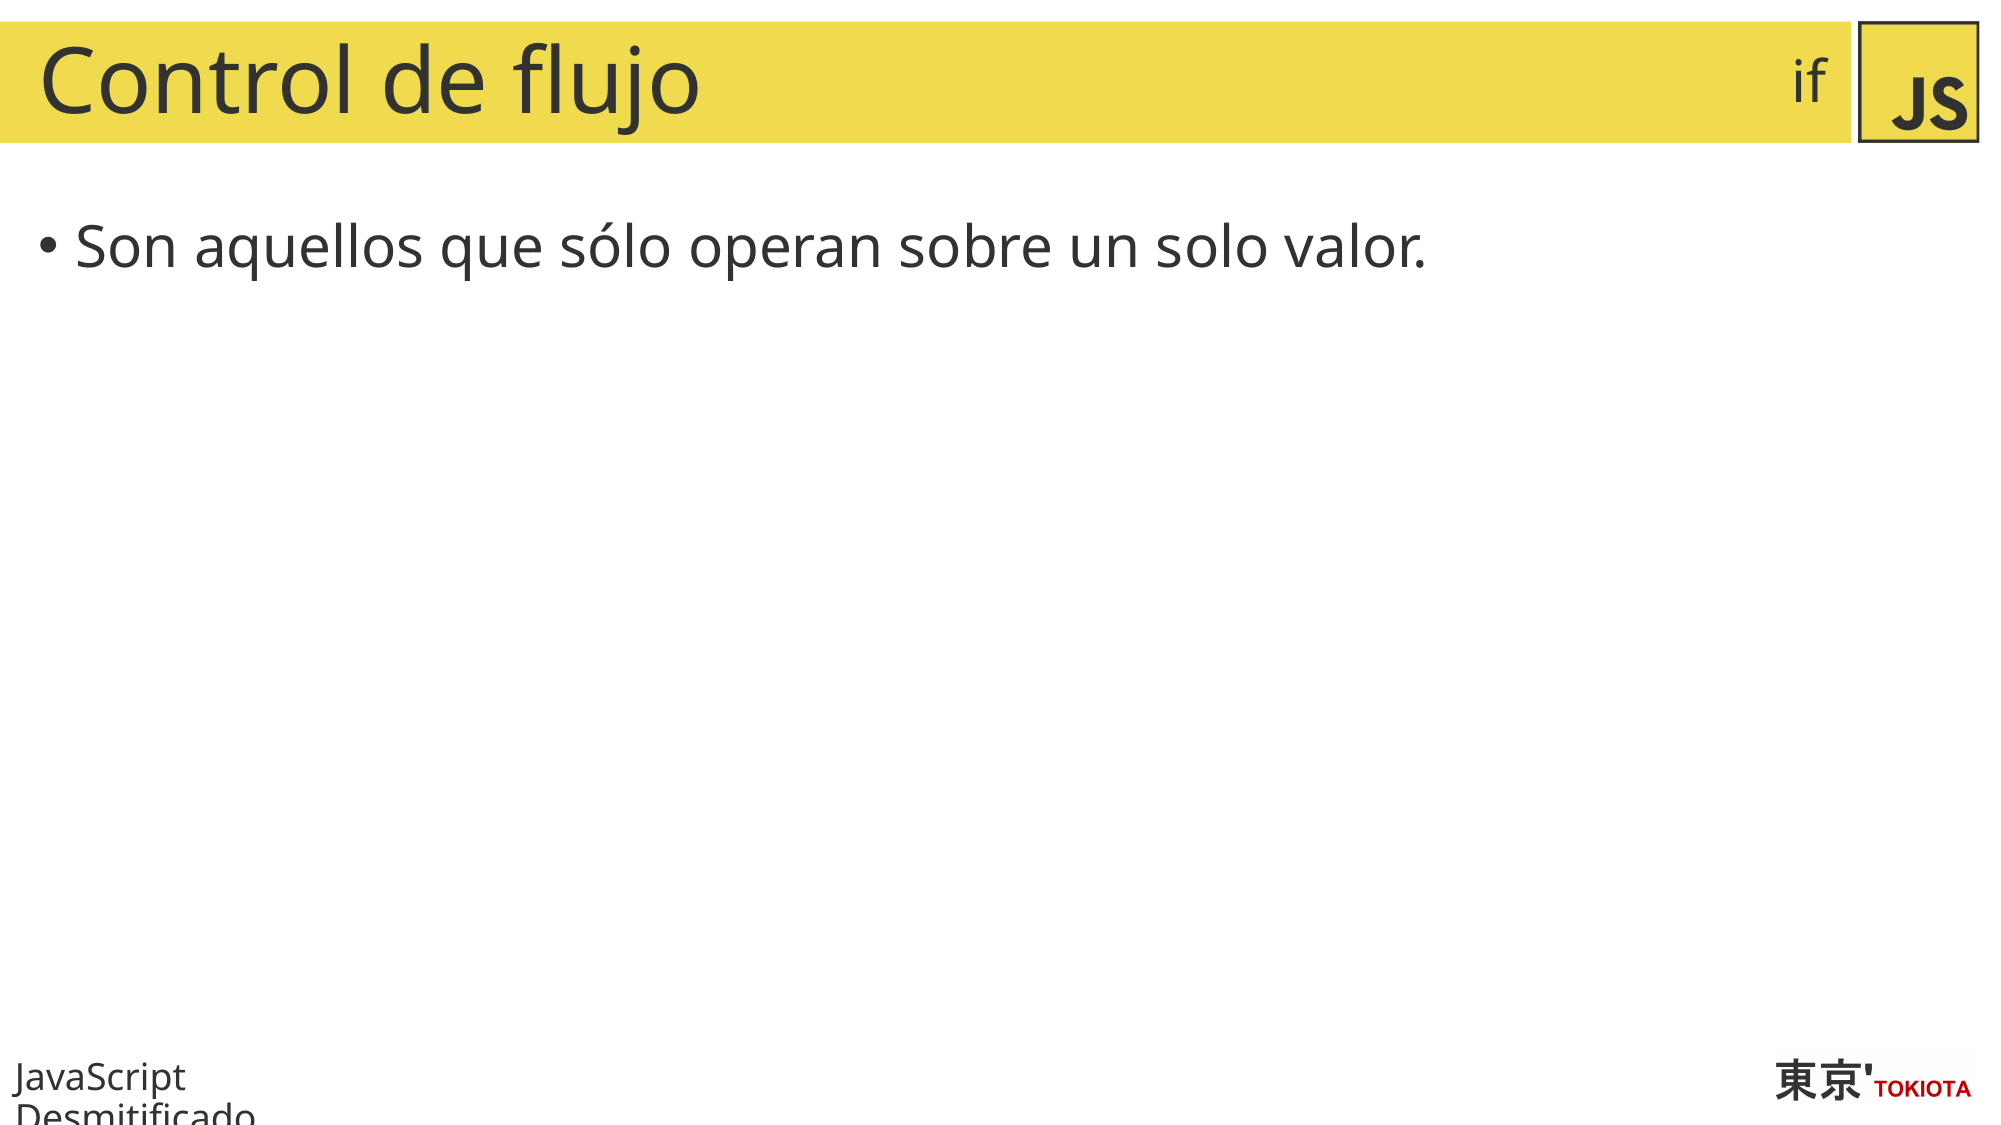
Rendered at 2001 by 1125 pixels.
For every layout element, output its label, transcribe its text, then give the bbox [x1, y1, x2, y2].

picture [1774, 1050, 1979, 1105]
title Control de flujo [23, 27, 1353, 139]
list if [1368, 44, 1841, 139]
picture [1858, 21, 1980, 143]
list Son aquellos que sólo operan sobre un solo valor. [23, 209, 1979, 1019]
